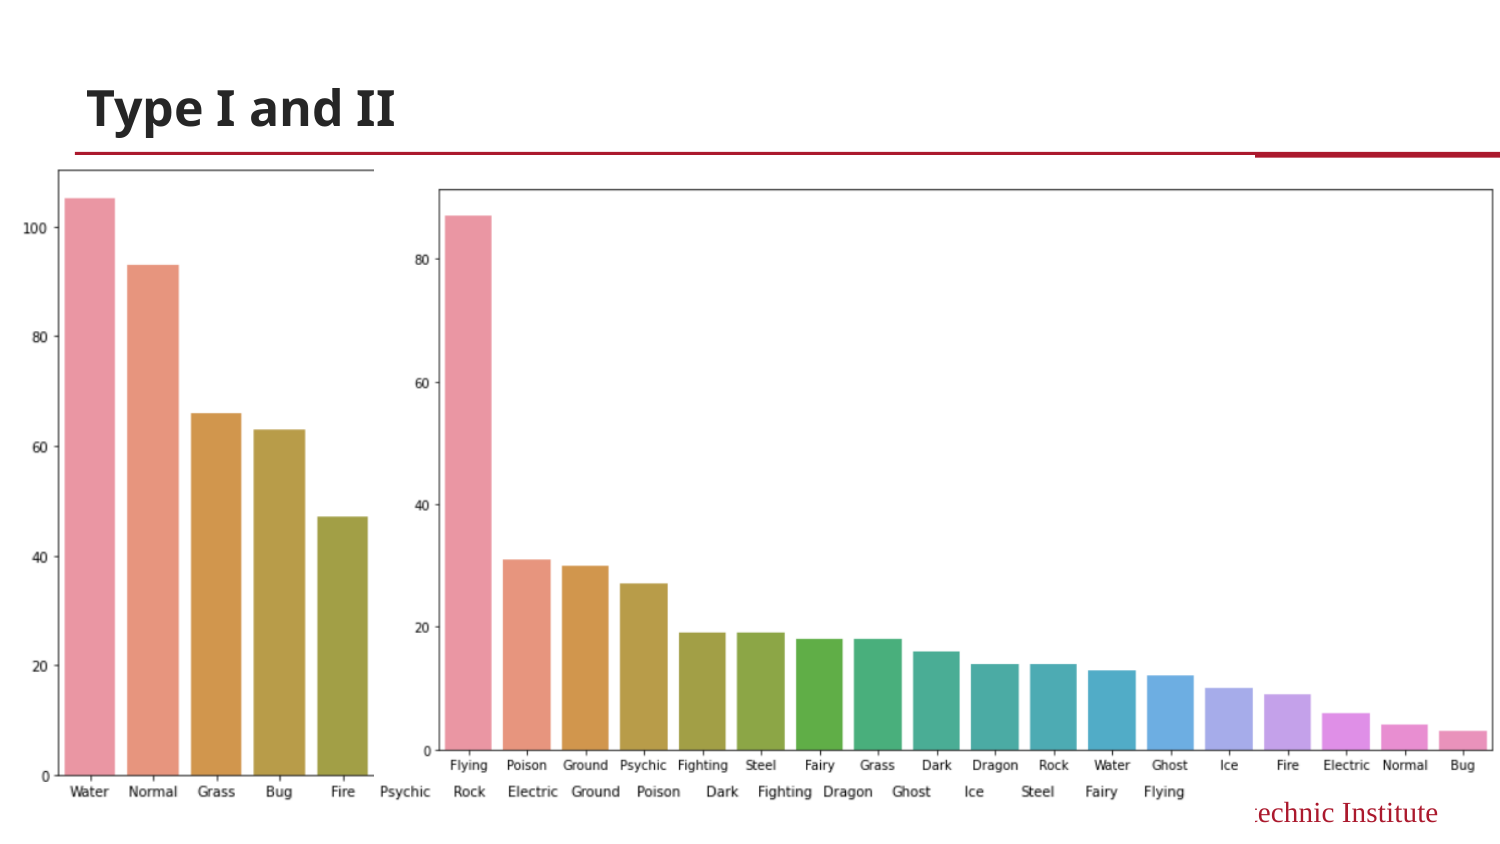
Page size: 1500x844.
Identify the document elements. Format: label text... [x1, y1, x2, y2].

picture [0, 154, 1500, 844]
title Type I and II [75, 43, 1425, 142]
